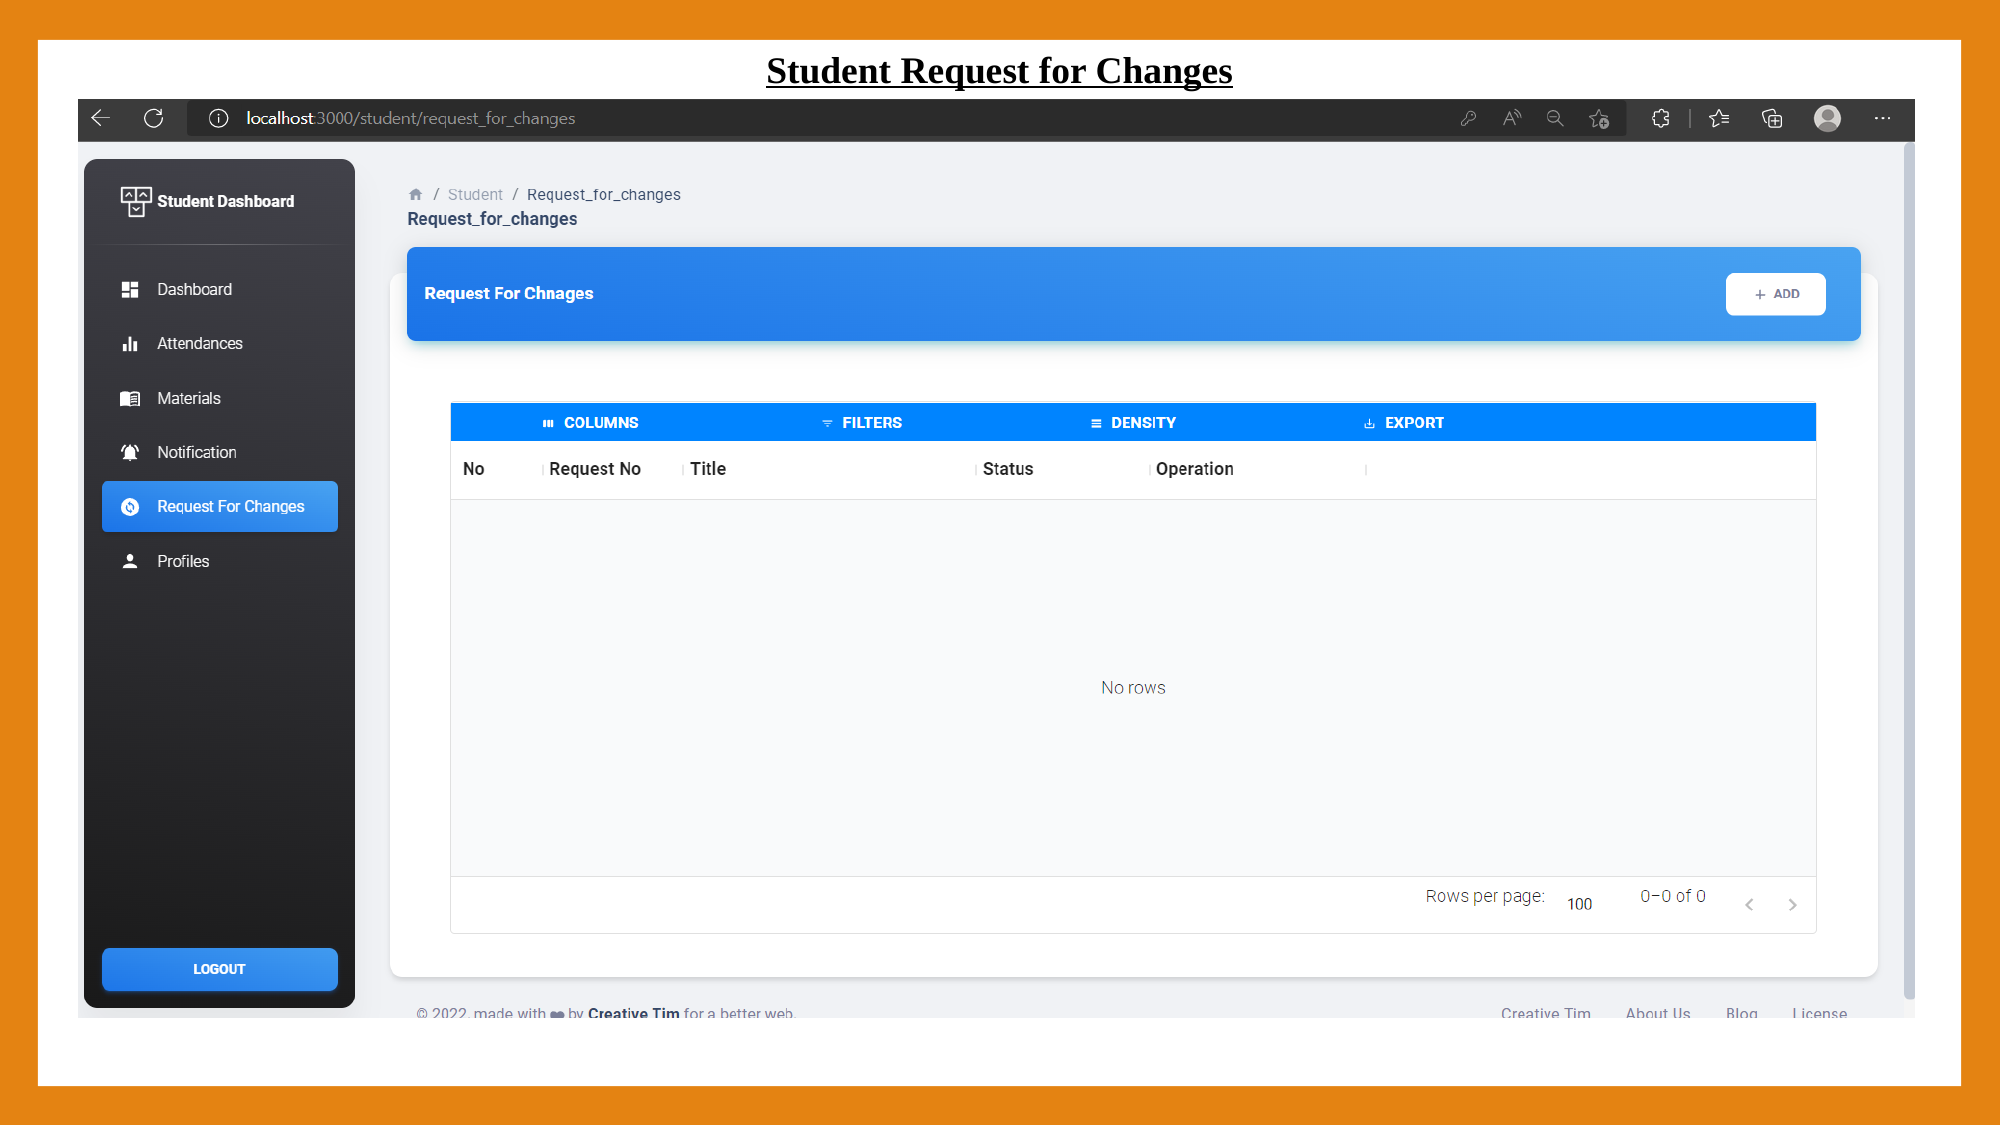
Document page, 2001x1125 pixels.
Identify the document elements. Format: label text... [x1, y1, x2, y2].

picture [78, 99, 1915, 1019]
text_box Student Request for Changes [751, 32, 1249, 97]
